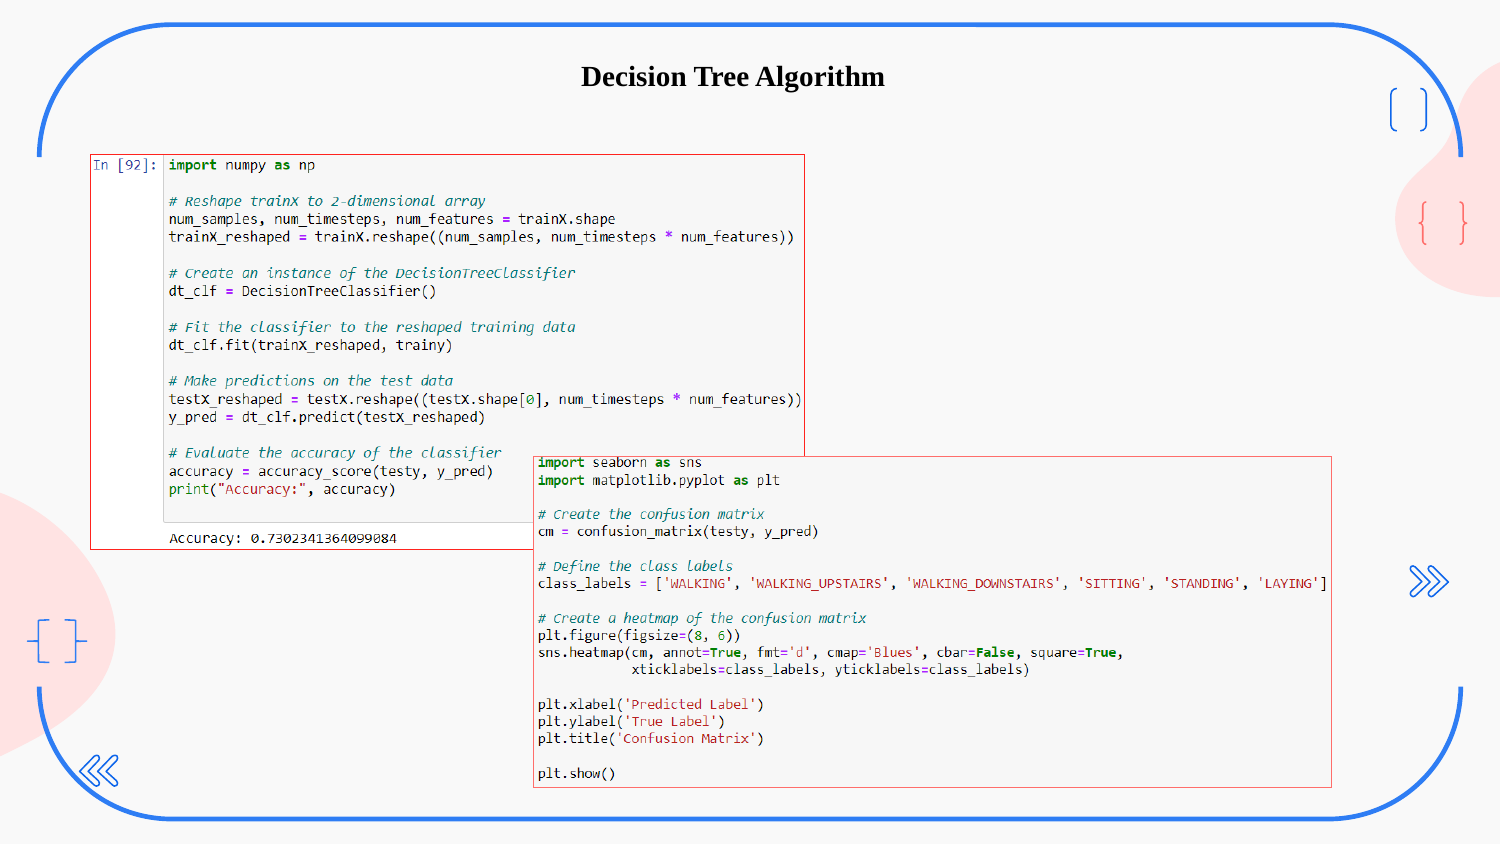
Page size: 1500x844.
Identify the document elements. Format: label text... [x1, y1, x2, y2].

picture [89, 154, 1333, 788]
text_box Decision Tree Algorithm [445, 49, 1021, 100]
